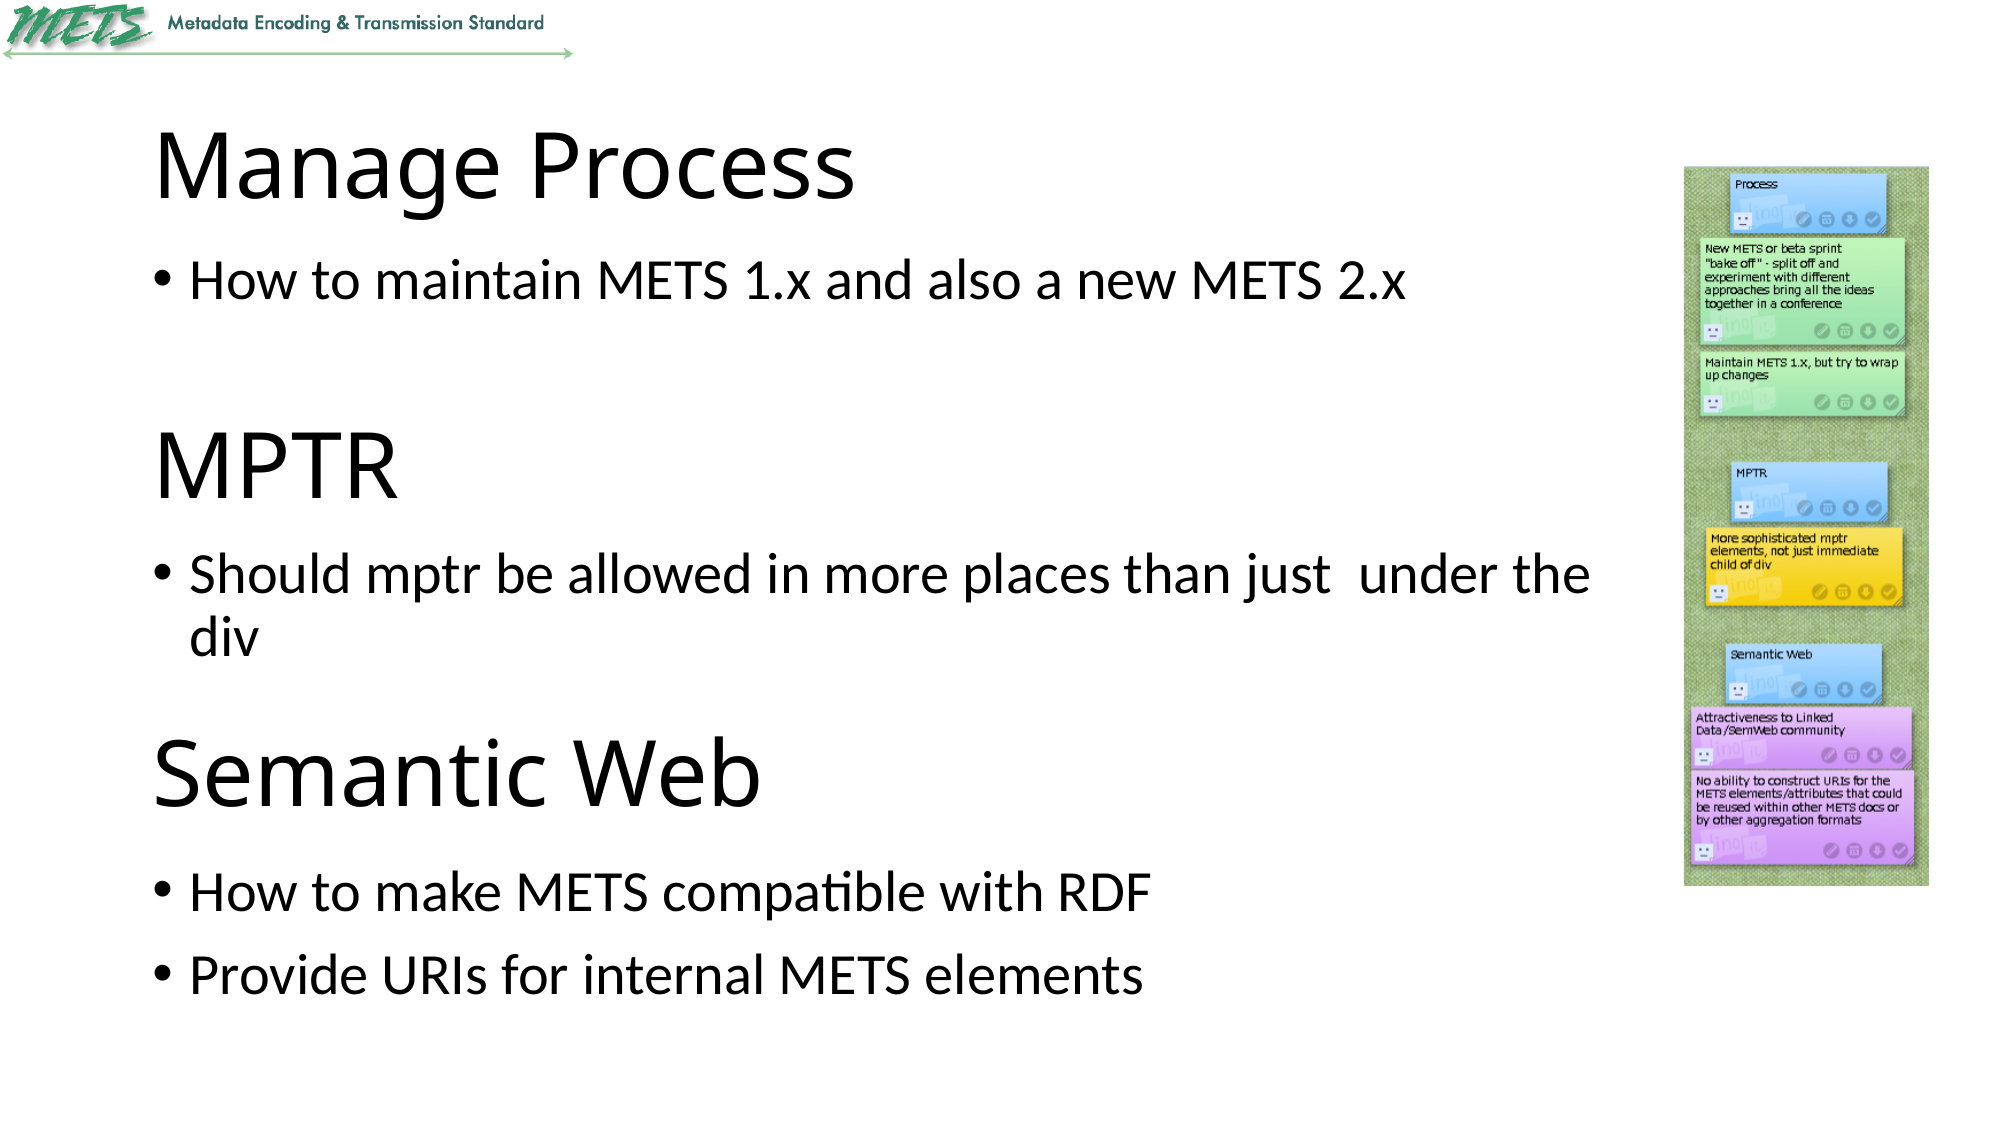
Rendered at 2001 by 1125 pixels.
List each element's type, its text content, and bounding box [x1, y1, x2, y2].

text_box Semantic Web [137, 667, 1683, 853]
list How to maintain METS 1.x and also a new METS 2.x [137, 242, 1683, 339]
text_box MPTR [137, 359, 1683, 578]
text_box How to make METS compatible with RDF Provide URIs for internal METS elements [137, 853, 1863, 1104]
picture [1683, 166, 1929, 886]
title Manage Process [137, 59, 1863, 242]
text_box Should mptr be allowed in more places than just under the div [137, 536, 1657, 667]
